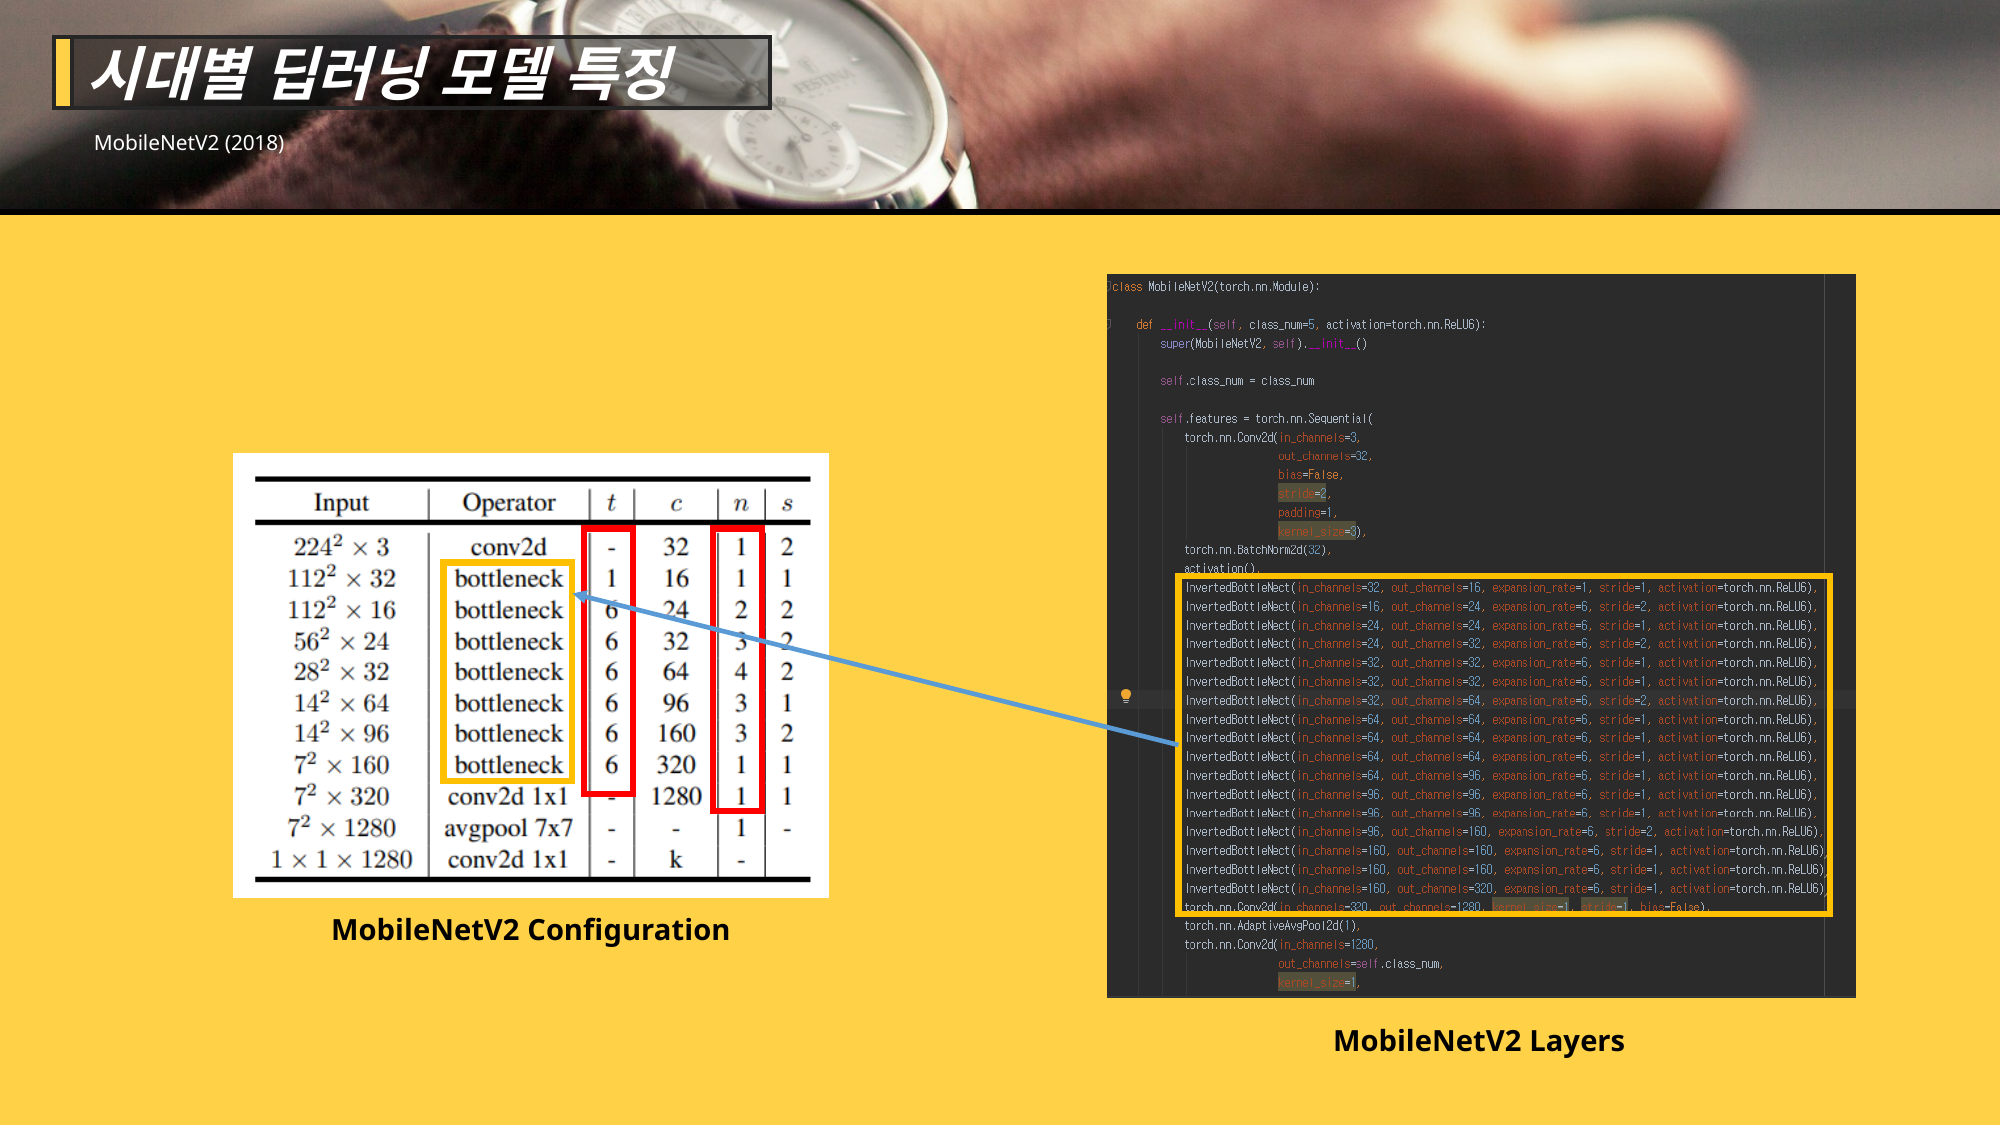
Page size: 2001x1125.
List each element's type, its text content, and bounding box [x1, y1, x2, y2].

text_box MobileNetV2 (2018) [79, 109, 828, 162]
picture [1107, 274, 1856, 998]
picture [233, 453, 829, 898]
text_box MobileNetV2 Layers [1318, 1015, 1641, 1065]
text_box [572, 593, 1179, 746]
text_box [53, 36, 71, 109]
text_box 시대별 딥러닝 모델 특징 [71, 36, 771, 109]
text_box MobileNetV2 Configuration [316, 904, 746, 954]
text_box [0, 0, 2000, 209]
